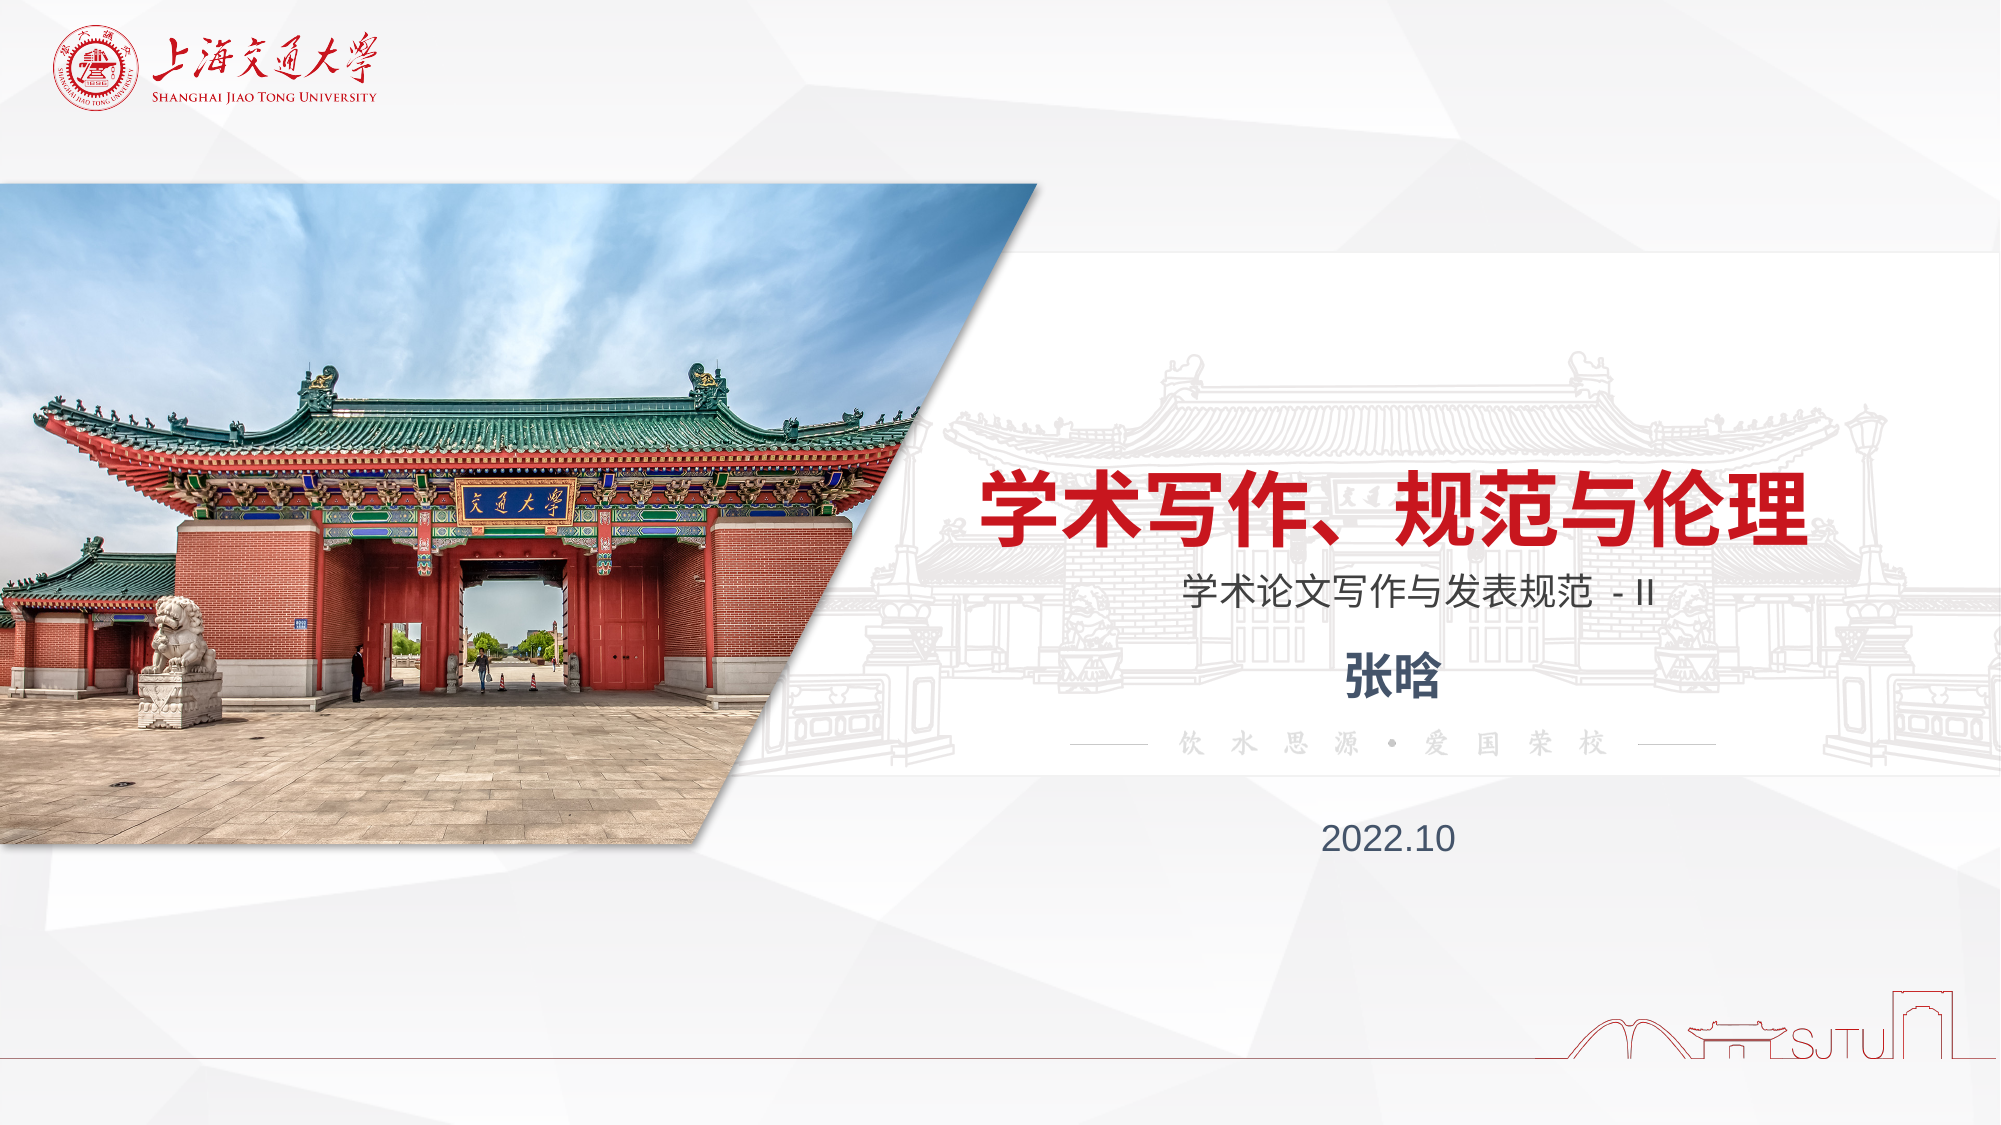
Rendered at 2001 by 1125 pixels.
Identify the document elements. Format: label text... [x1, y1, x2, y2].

list 张晗 [1118, 625, 1669, 724]
title 学术写作、规范与伦理 [1038, 426, 1921, 601]
picture [0, 0, 2000, 1125]
list 2022.10 [1204, 798, 1573, 874]
text_box 学术论文写作与发表规范 - II [1038, 560, 1866, 621]
picture [1070, 723, 1716, 758]
